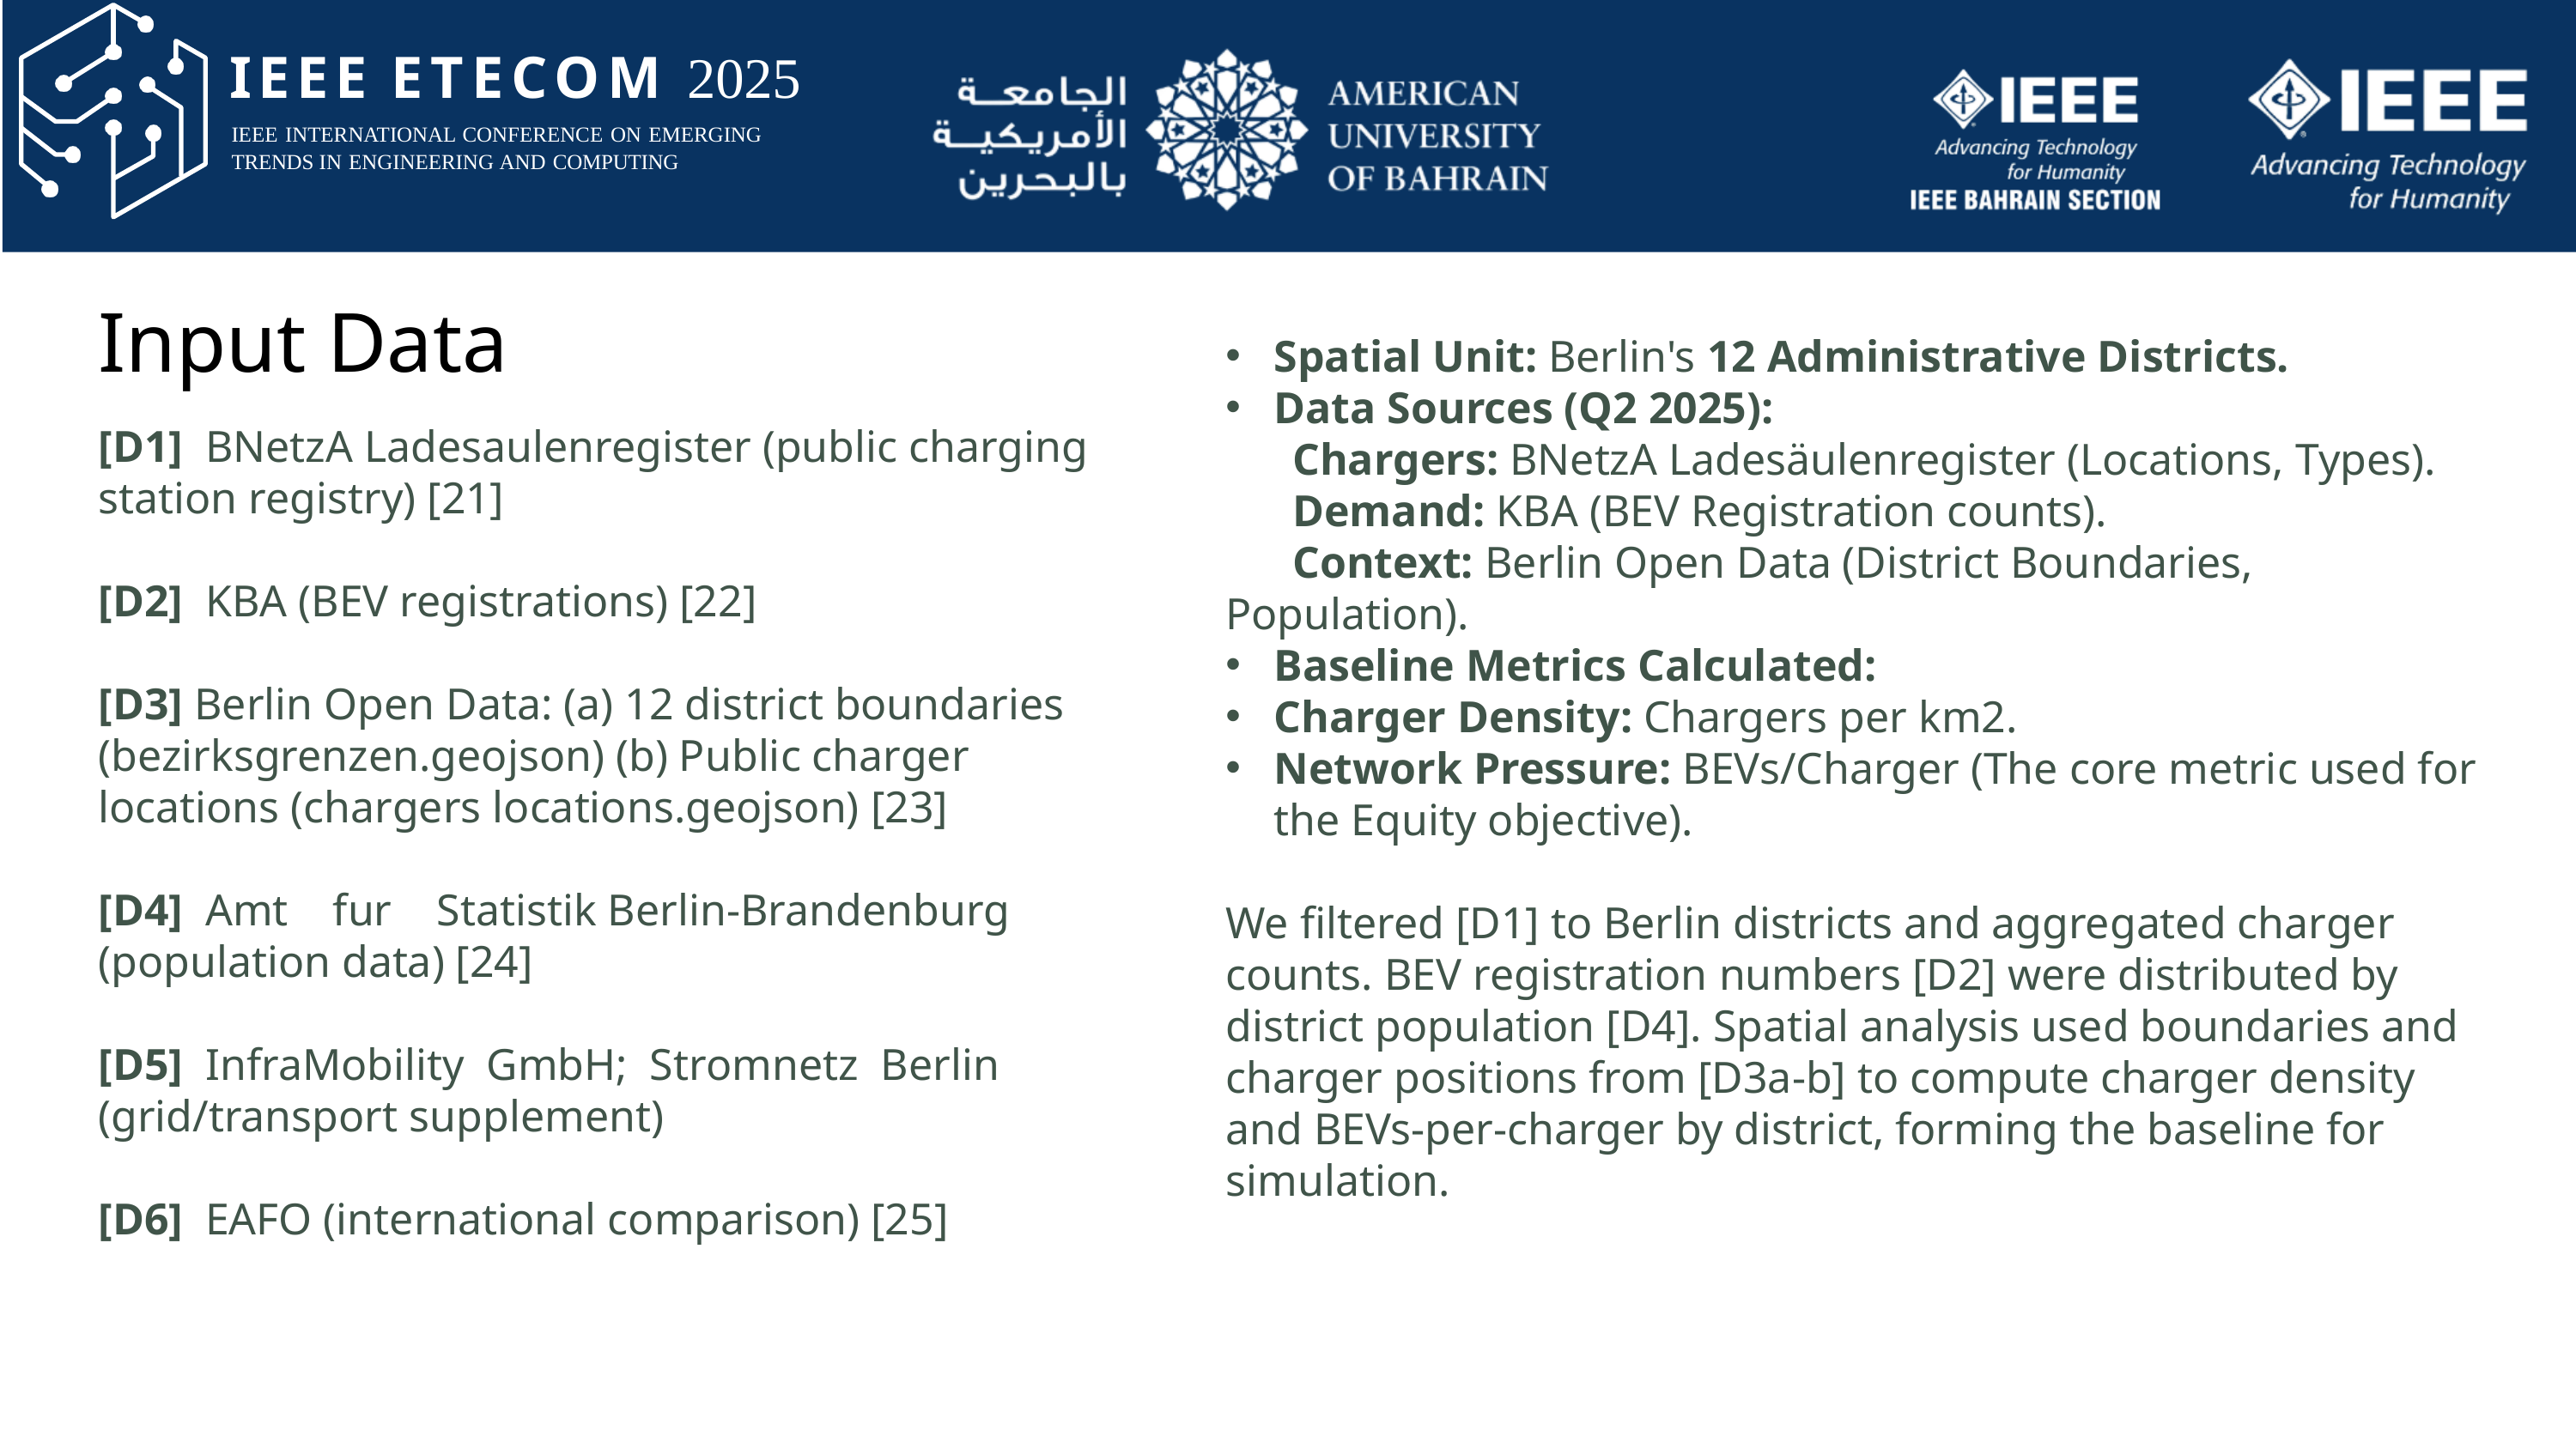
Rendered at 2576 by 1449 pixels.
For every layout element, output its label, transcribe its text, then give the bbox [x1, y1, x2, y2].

picture [895, 46, 1613, 231]
picture [1883, 35, 2206, 227]
text_box Spatial Unit: Berlin's 12 Administrative Districts. Data Sources (Q2 2025): Chargers: BNetzA Ladesäulenregister (Locations, Types). Demand: KBA (BEV Registration counts). Context: Berlin Open Data (District Boundaries, Population). Baseline Metrics Calculated: Charger Density: Chargers per km2. Network Pressure: BEVs/Charger (The core metric used for the Equity objective). We filtered [D1] to Berlin districts and aggregated charger counts. BEV registration numbers [D2] were distributed by district population [D4]. Spatial analysis used boundaries and charger positions from [D3a-b] to compute charger density and BEVs-per-charger by district, forming the baseline for simulation. [1212, 323, 2490, 1263]
picture [137, 15, 154, 33]
text_box [D1] BNetzA Ladesaulenregister (public charging station registry) [21] [D2] KBA (BEV registrations) [22] [D3] Berlin Open Data: (a) 12 district boundaries (bezirksgrenzen.geojson) (b) Public charger locations (chargers locations.geojson) [23] [D4] Amt fur Statistik Berlin-Brandenburg (population data) [24] [D5] InfraMobility GmbH; Stromnetz Berlin (grid/transport supplement) [D6] EAFO (international comparison) [25] [85, 413, 1116, 1250]
picture [139, 76, 155, 93]
picture [64, 146, 81, 163]
picture [105, 88, 122, 104]
picture [55, 75, 72, 92]
picture [167, 58, 184, 75]
picture [41, 180, 58, 197]
picture [105, 44, 122, 60]
picture [105, 119, 122, 136]
picture [145, 124, 161, 142]
text_box Input Data [85, 284, 949, 395]
picture [2222, 21, 2576, 242]
